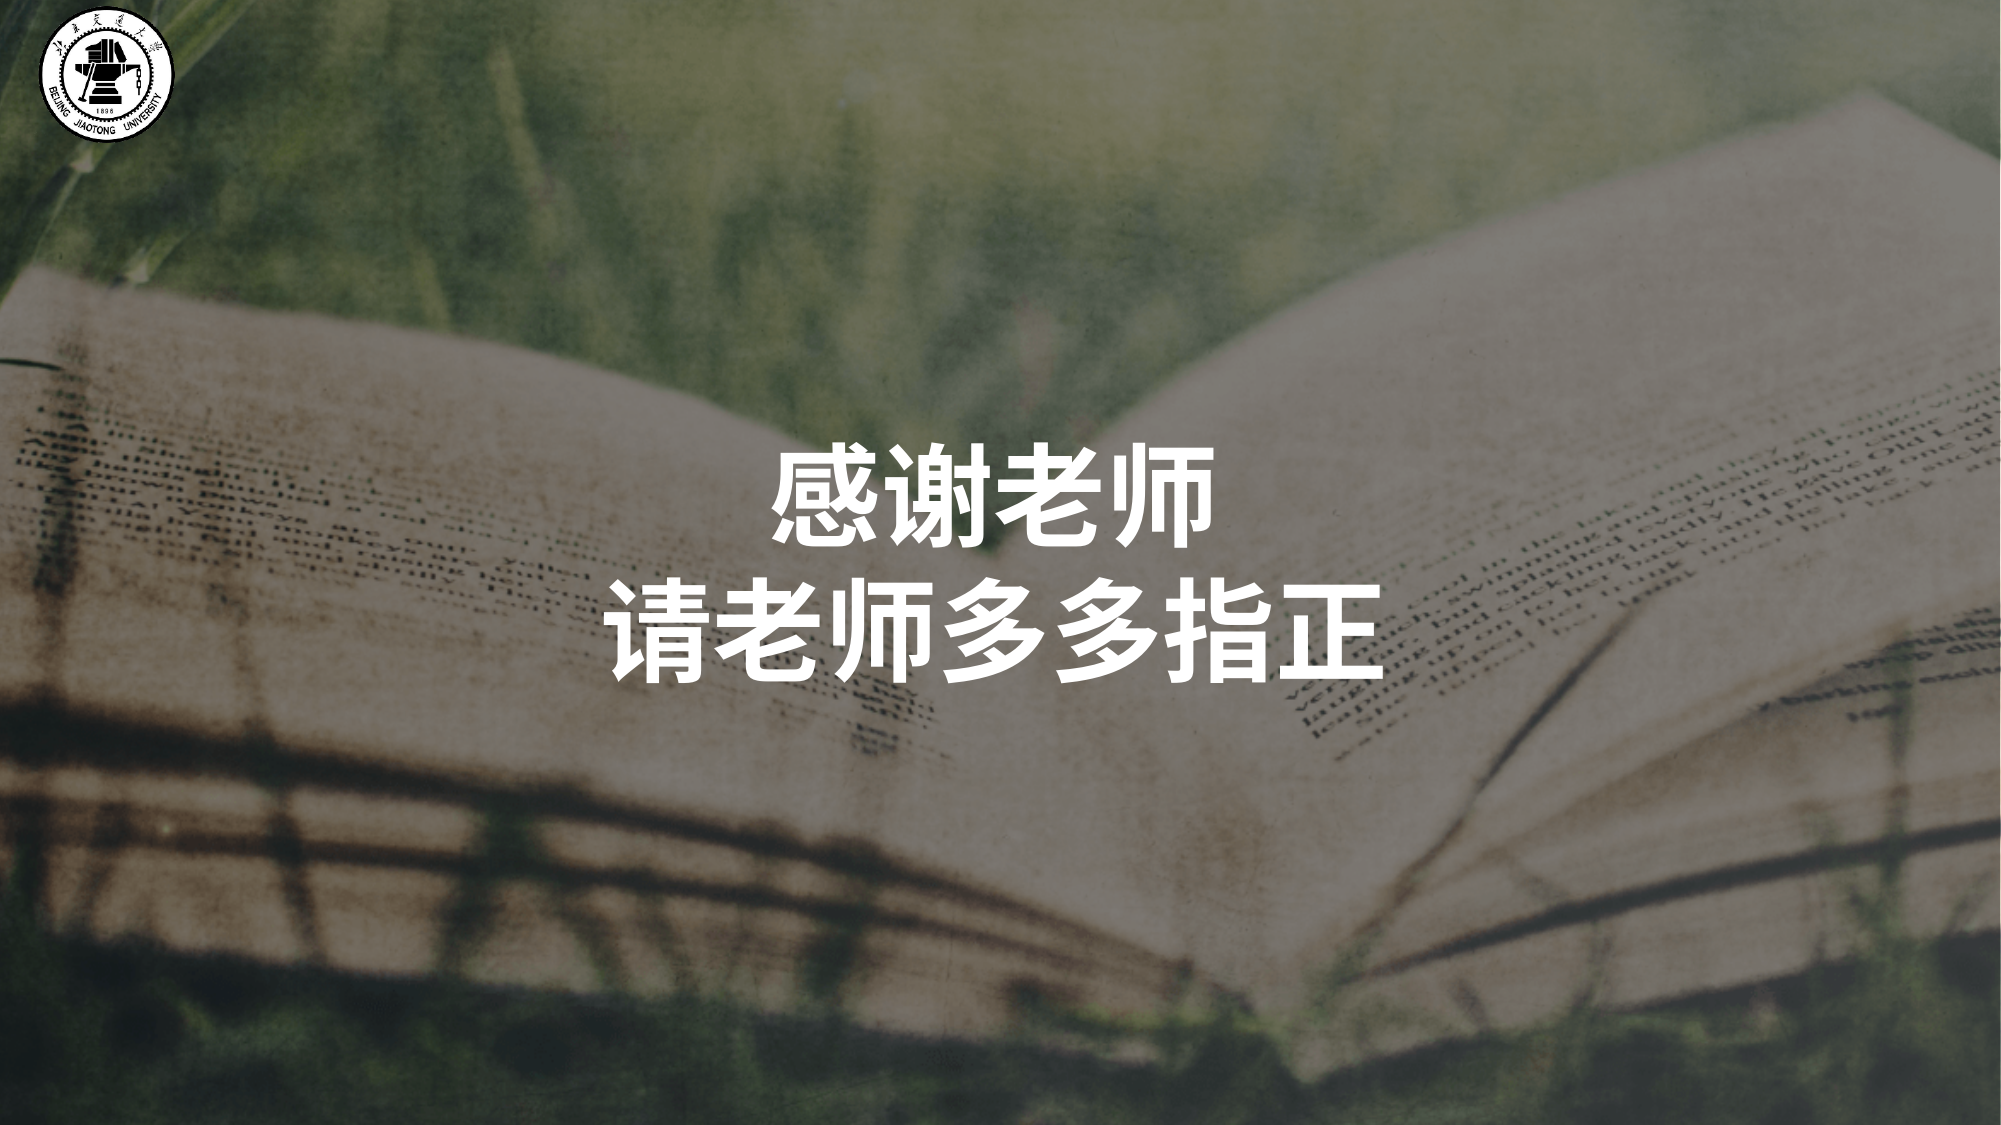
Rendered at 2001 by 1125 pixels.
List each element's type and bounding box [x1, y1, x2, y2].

text_box [0, 0, 2000, 1125]
picture [18, 6, 189, 143]
